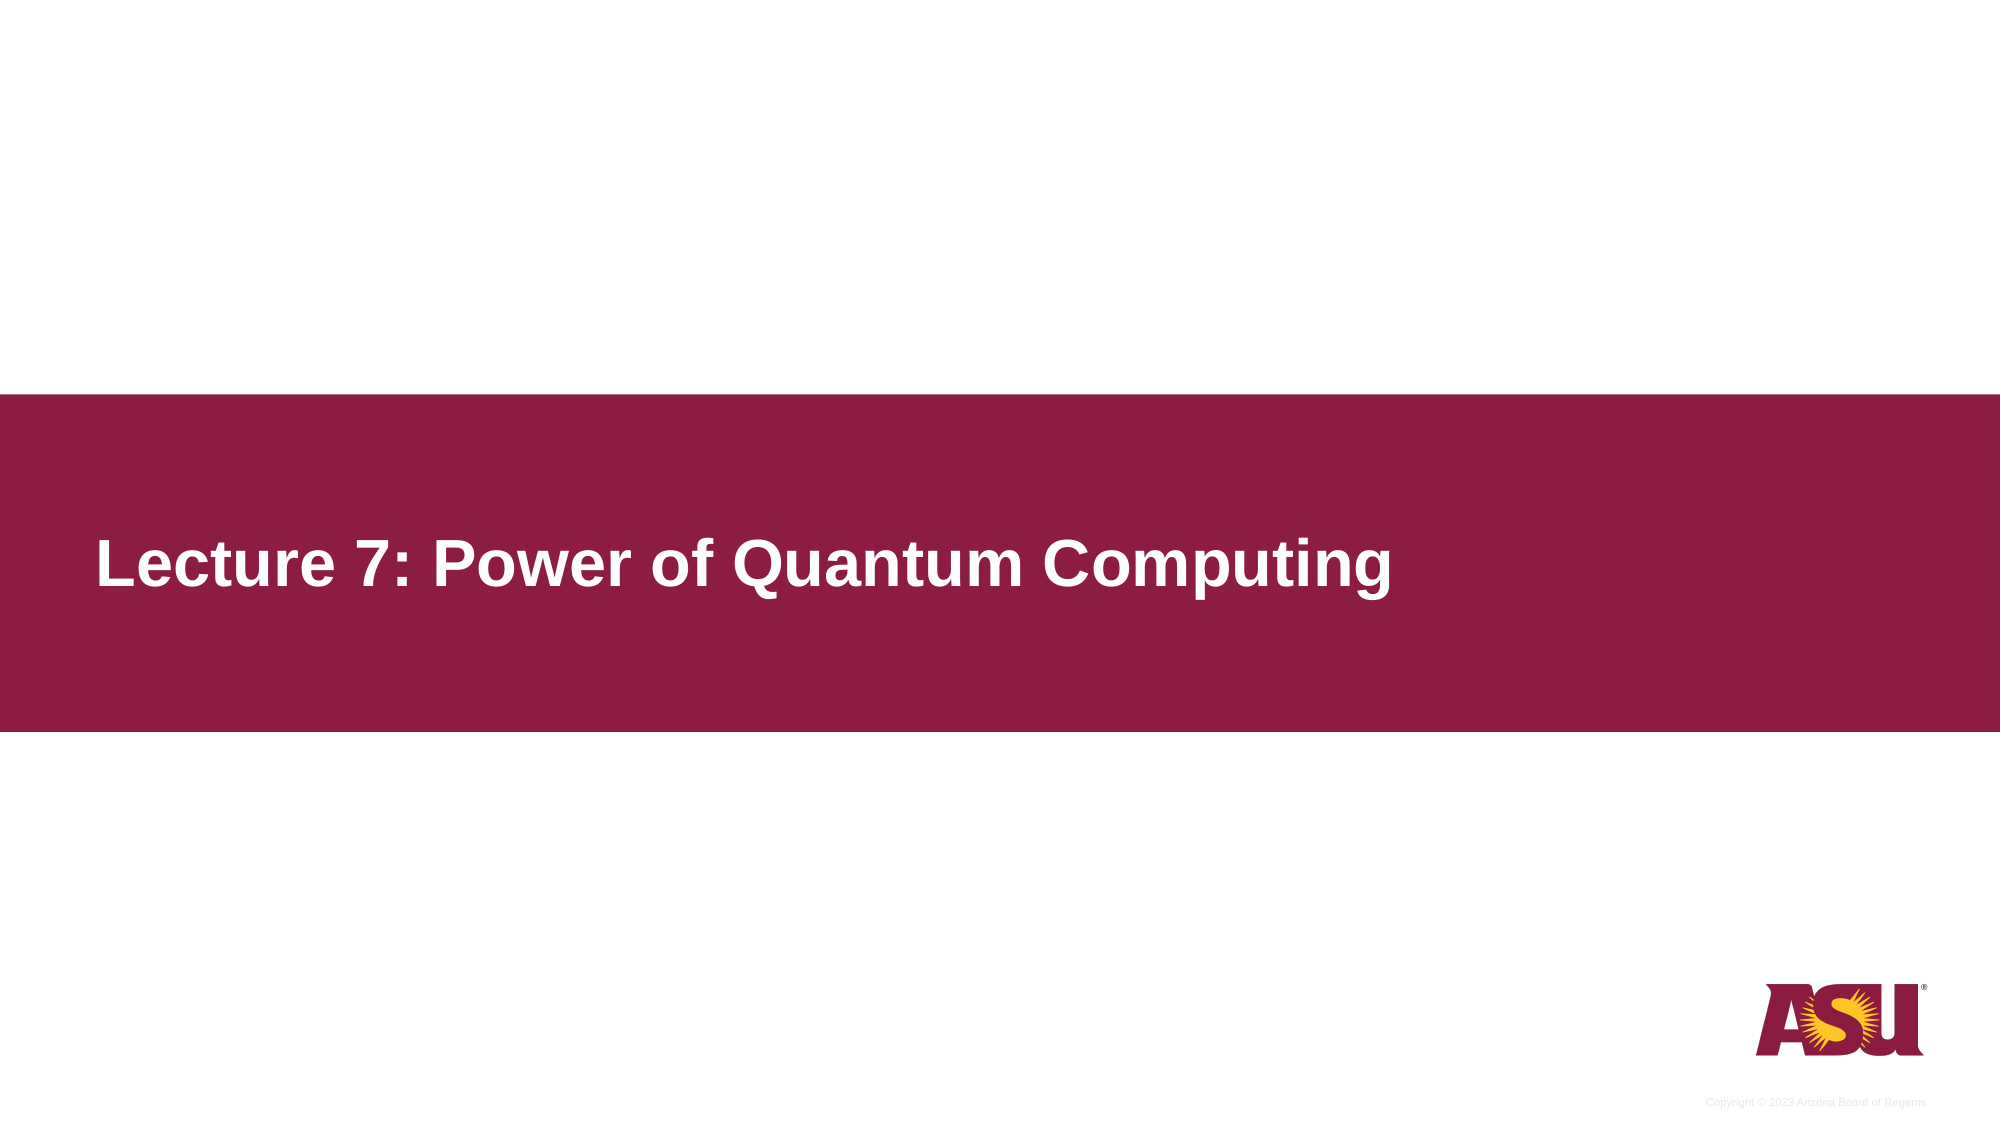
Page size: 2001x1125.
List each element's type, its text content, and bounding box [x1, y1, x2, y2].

title Lecture 7: Power of Quantum Computing [95, 397, 1925, 732]
picture [1720, 948, 1938, 1091]
